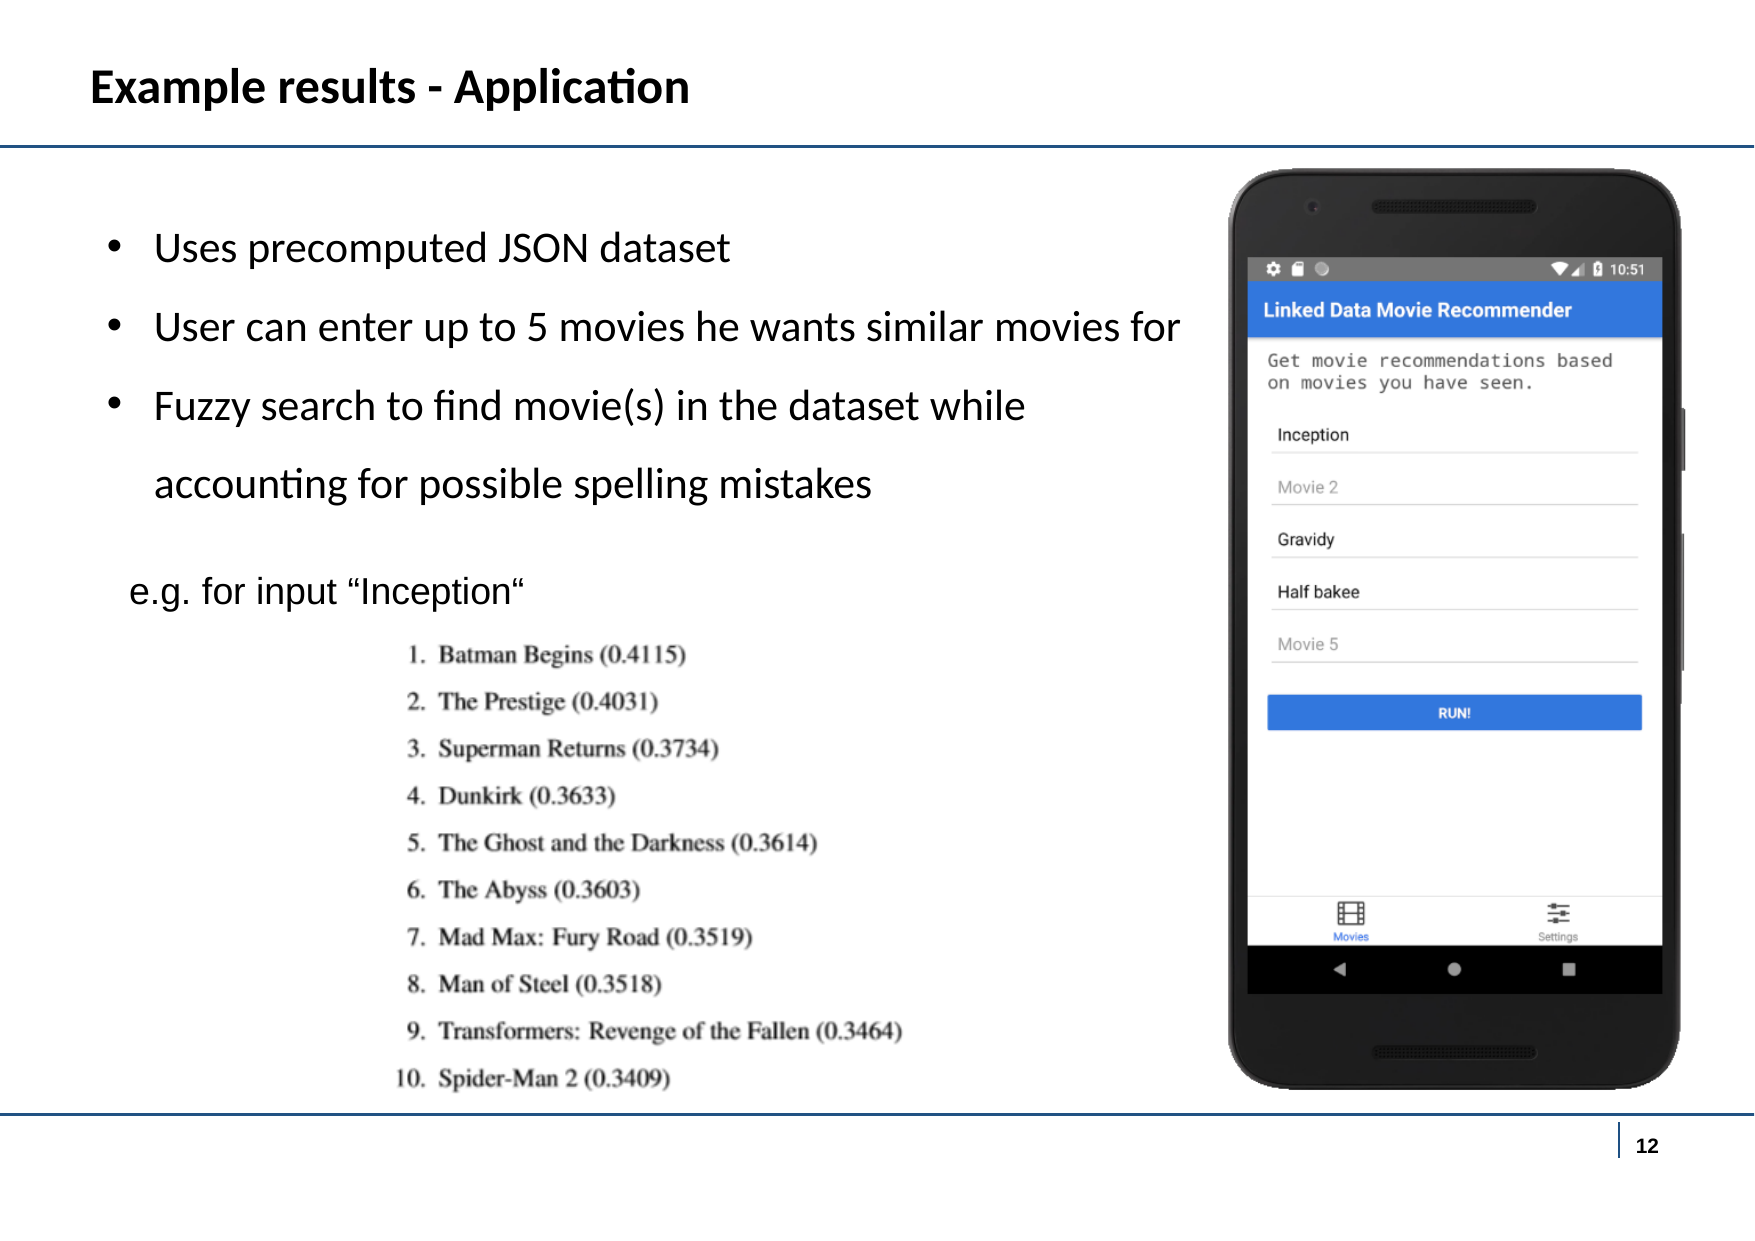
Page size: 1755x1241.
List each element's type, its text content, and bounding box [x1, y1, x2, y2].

picture [388, 631, 912, 1099]
picture [1217, 159, 1699, 1106]
list Example results - Application [90, 53, 1664, 114]
text_box e.g. for input “Inception“ [127, 561, 553, 612]
list Uses precomputed JSON dataset User can enter up to 5 movies he wants similar movies for Fuzzy search to find movie(s) in the dataset while accounting for possible spelling mistakes [106, 192, 1194, 483]
slide_number 12 [1631, 1132, 1699, 1158]
